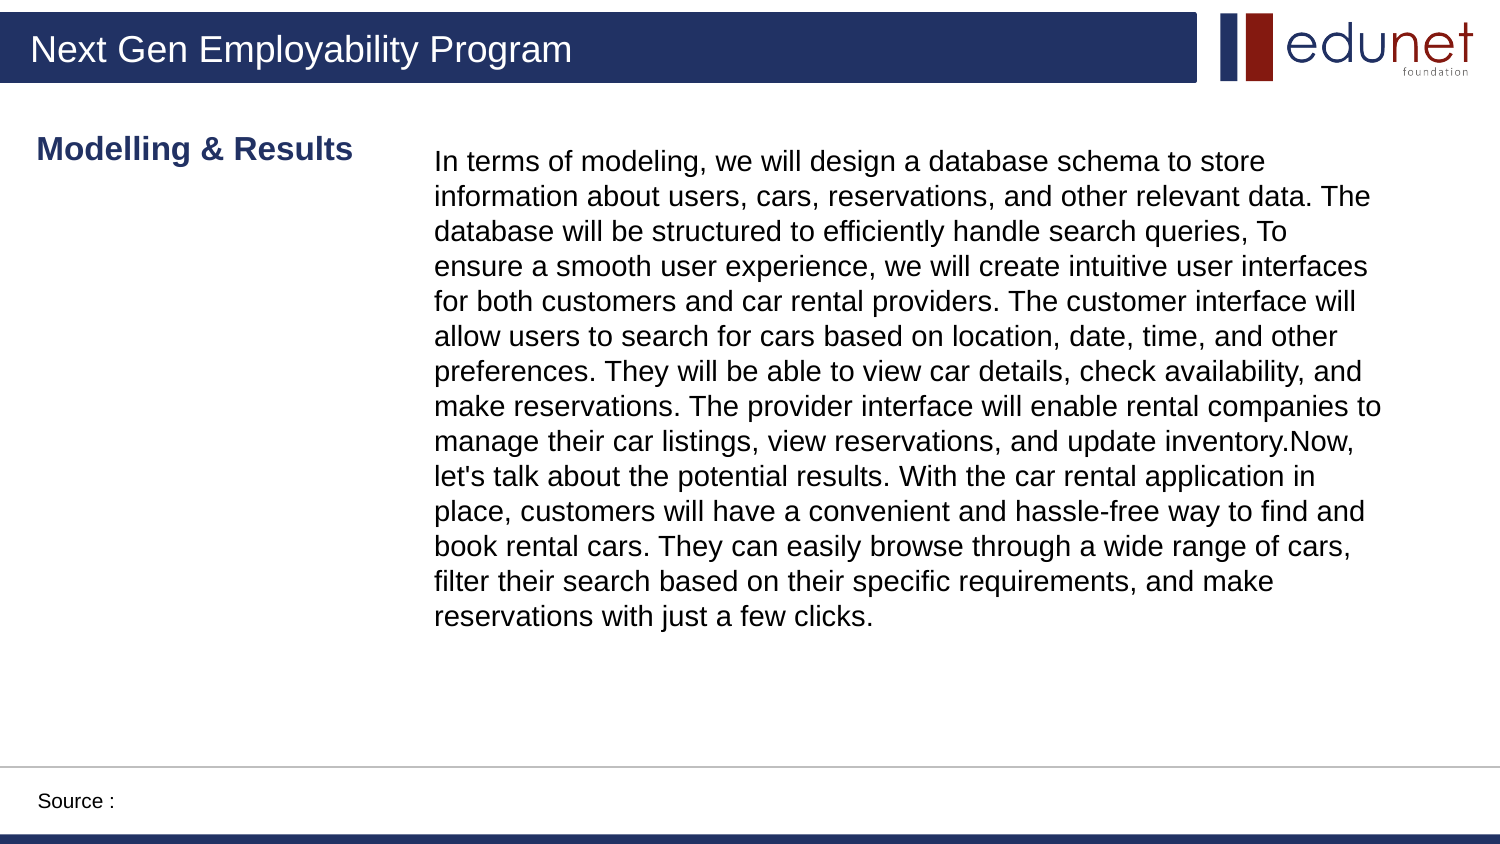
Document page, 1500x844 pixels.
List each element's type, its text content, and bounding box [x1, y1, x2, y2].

title Modelling & Results [21, 111, 504, 165]
text_box Source : [22, 776, 139, 826]
picture [1279, 14, 1482, 83]
text_box In terms of modeling, we will design a database schema to store information about users, cars, reservations, and other relevant data. The database will be structured to efficiently handle search queries, To ensure a smooth user experience, we will create intuitive user interfaces for both customers and car rental providers. The customer interface will allow users to search for cars based on location, date, time, and other preferences. They will be able to view car details, check availability, and make reservations. The provider interface will enable rental companies to manage their car listings, view reservations, and update inventory.Now, let's talk about the potential results. With the car rental application in place, customers will have a convenient and hassle-free way to find and book rental cars. They can easily browse through a wide range of cars, filter their search based on their specific requirements, and make reservations with just a few clicks. [419, 135, 1399, 640]
